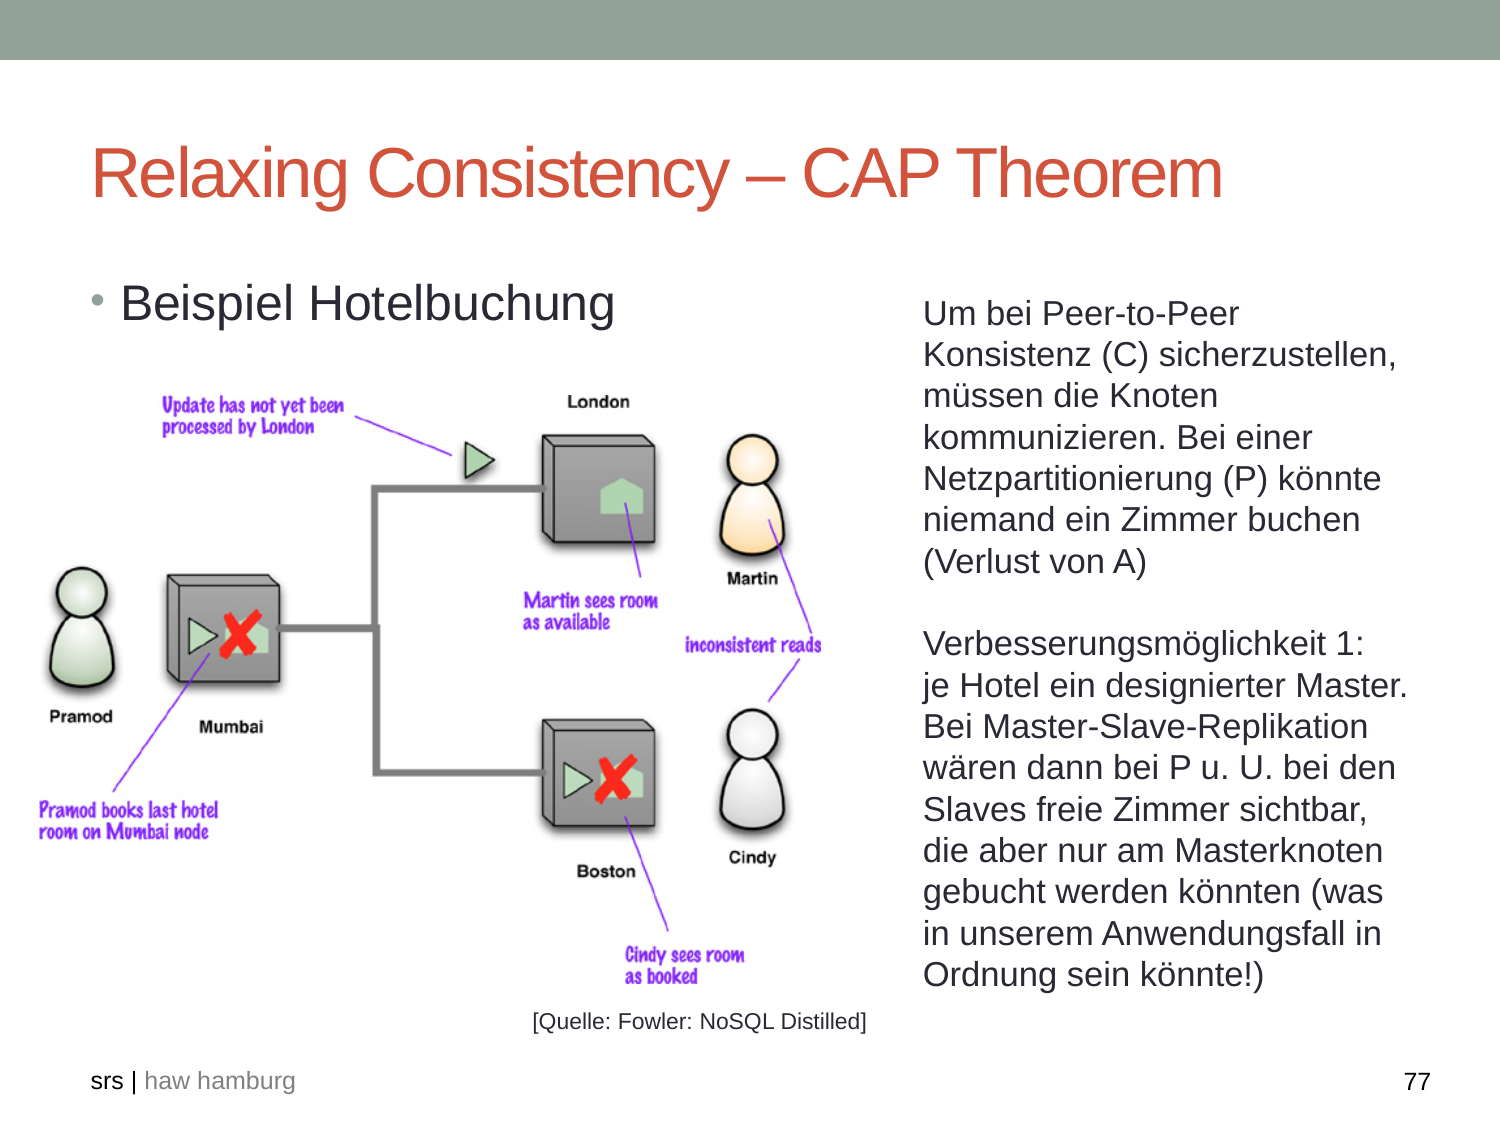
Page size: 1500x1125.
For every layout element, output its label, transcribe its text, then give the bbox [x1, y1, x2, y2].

text_box Um bei Peer-to-Peer Konsistenz (C) sicherzustellen, müssen die Knoten kommunizieren. Bei einer Netzpartitionierung (P) könnte niemand ein Zimmer buchen (Verlust von A) Verbesserungsmöglichkeit 1: je Hotel ein designierter Master. Bei Master-Slave-Replikation wären dann bei P u. U. bei den Slaves freie Zimmer sichtbar, die aber nur am Masterknoten gebucht werden könnten (was in unserem Anwendungsfall in Ordnung sein könnte!) [908, 283, 1425, 1021]
title Relaxing Consistency – CAP Theorem [75, 87, 1425, 250]
text_box [Quelle: Fowler: NoSQL Distilled] [517, 999, 883, 1042]
list Beispiel Hotelbuchung [75, 262, 1425, 1063]
picture [38, 394, 821, 985]
